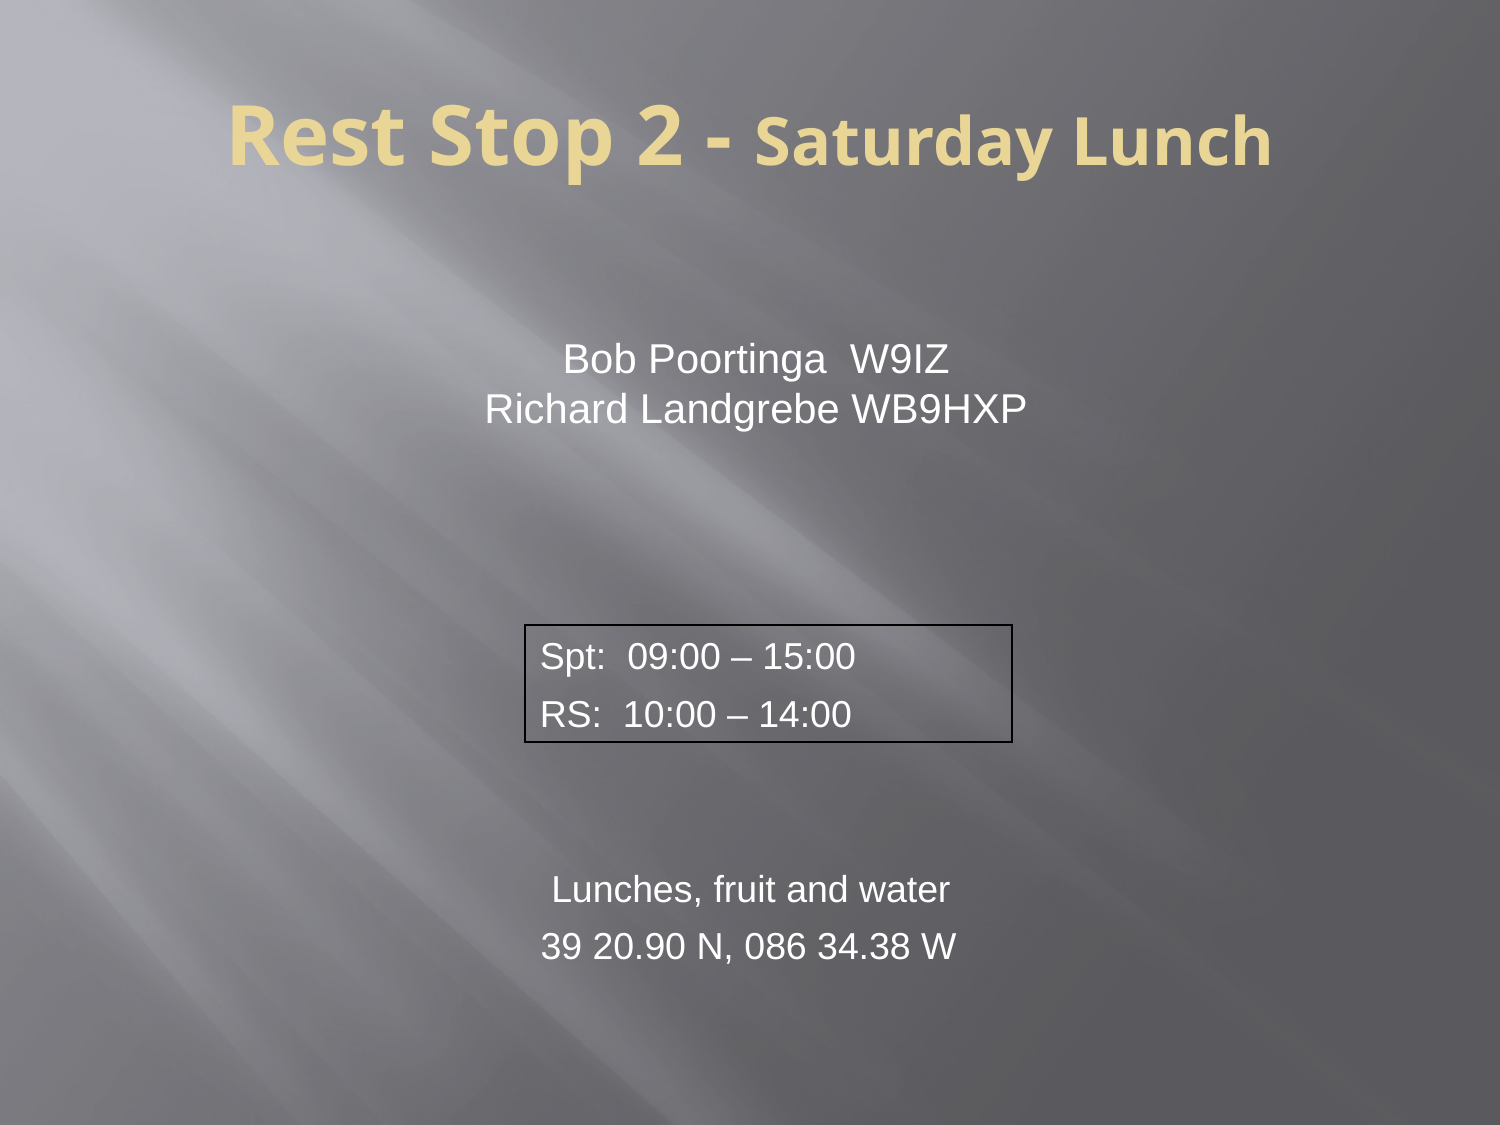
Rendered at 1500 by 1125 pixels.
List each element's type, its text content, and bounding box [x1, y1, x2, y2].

text_box Spt: 09:00 – 15:00 RS: 10:00 – 14:00 [525, 624, 1013, 743]
text_box Lunches, fruit and water 39 20.90 N, 086 34.38 W [137, 799, 1350, 1033]
text_box Rest Stop 2 - Saturday Lunch [74, 45, 1425, 300]
picture [0, 0, 1500, 1125]
text_box Bob Poortinga W9IZ Richard Landgrebe WB9HXP [187, 324, 1325, 440]
